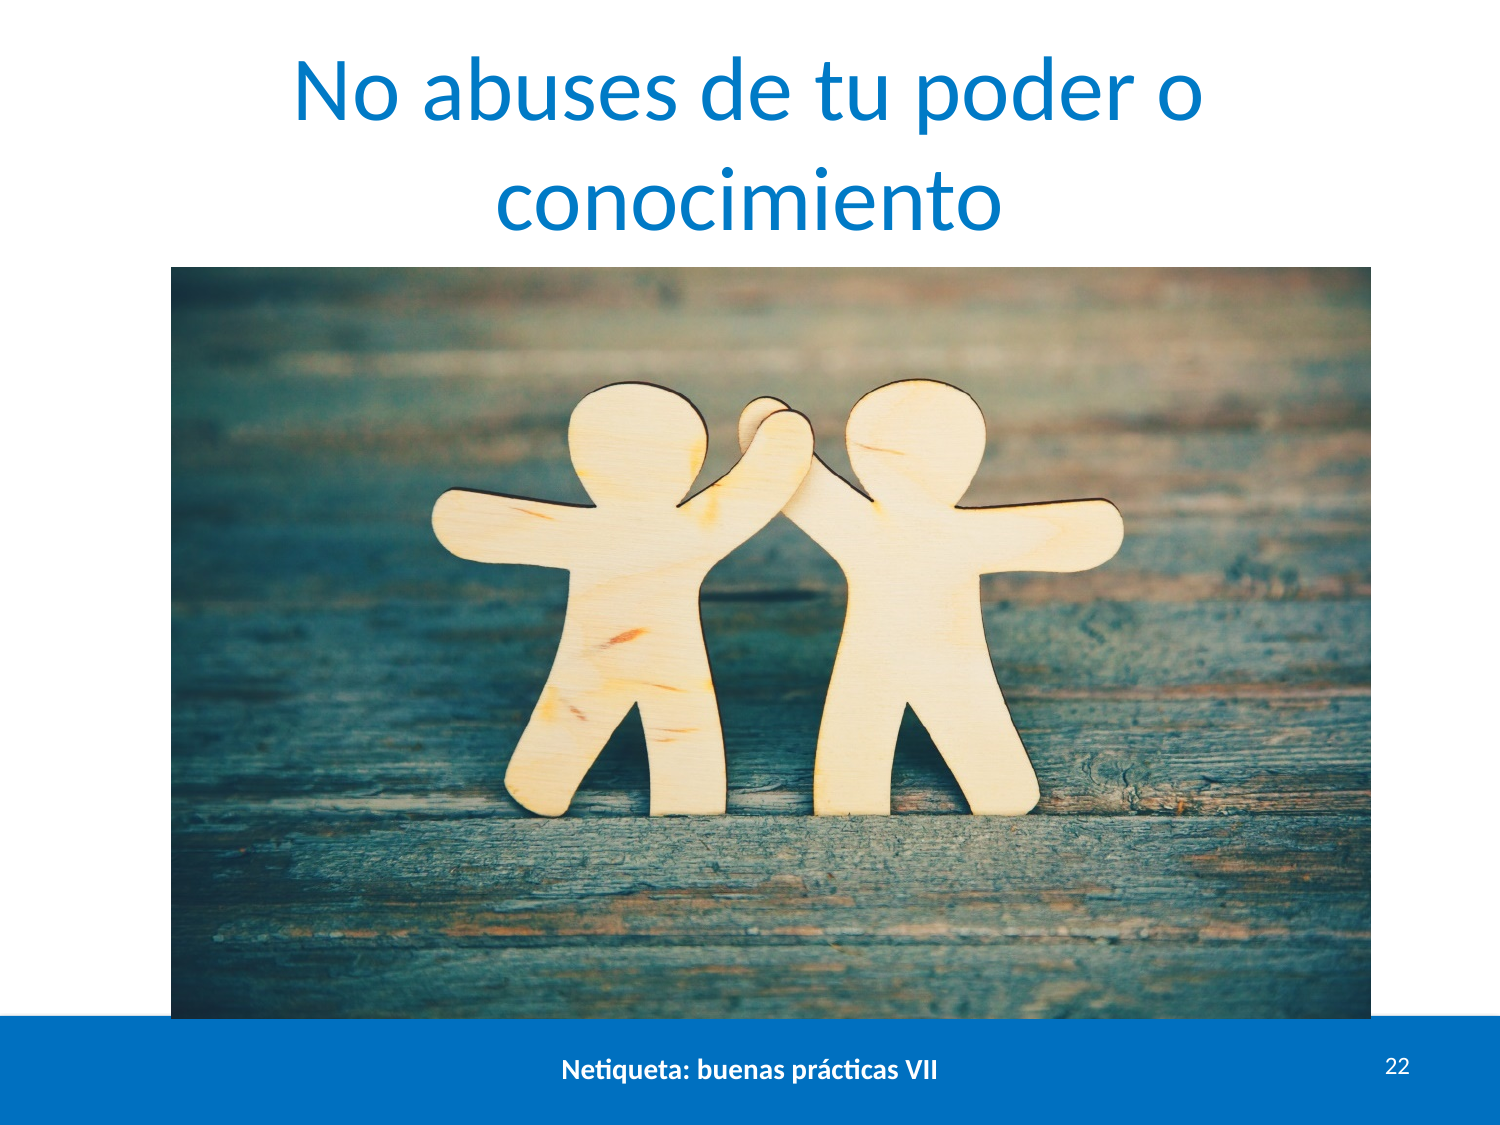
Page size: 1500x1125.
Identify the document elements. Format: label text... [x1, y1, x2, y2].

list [170, 266, 1371, 1019]
slide_number 22 [1211, 1042, 1425, 1103]
title No abuses de tu poder o conocimiento [75, 45, 1425, 233]
footer Netiqueta: buenas prácticas VII [289, 1042, 1211, 1103]
